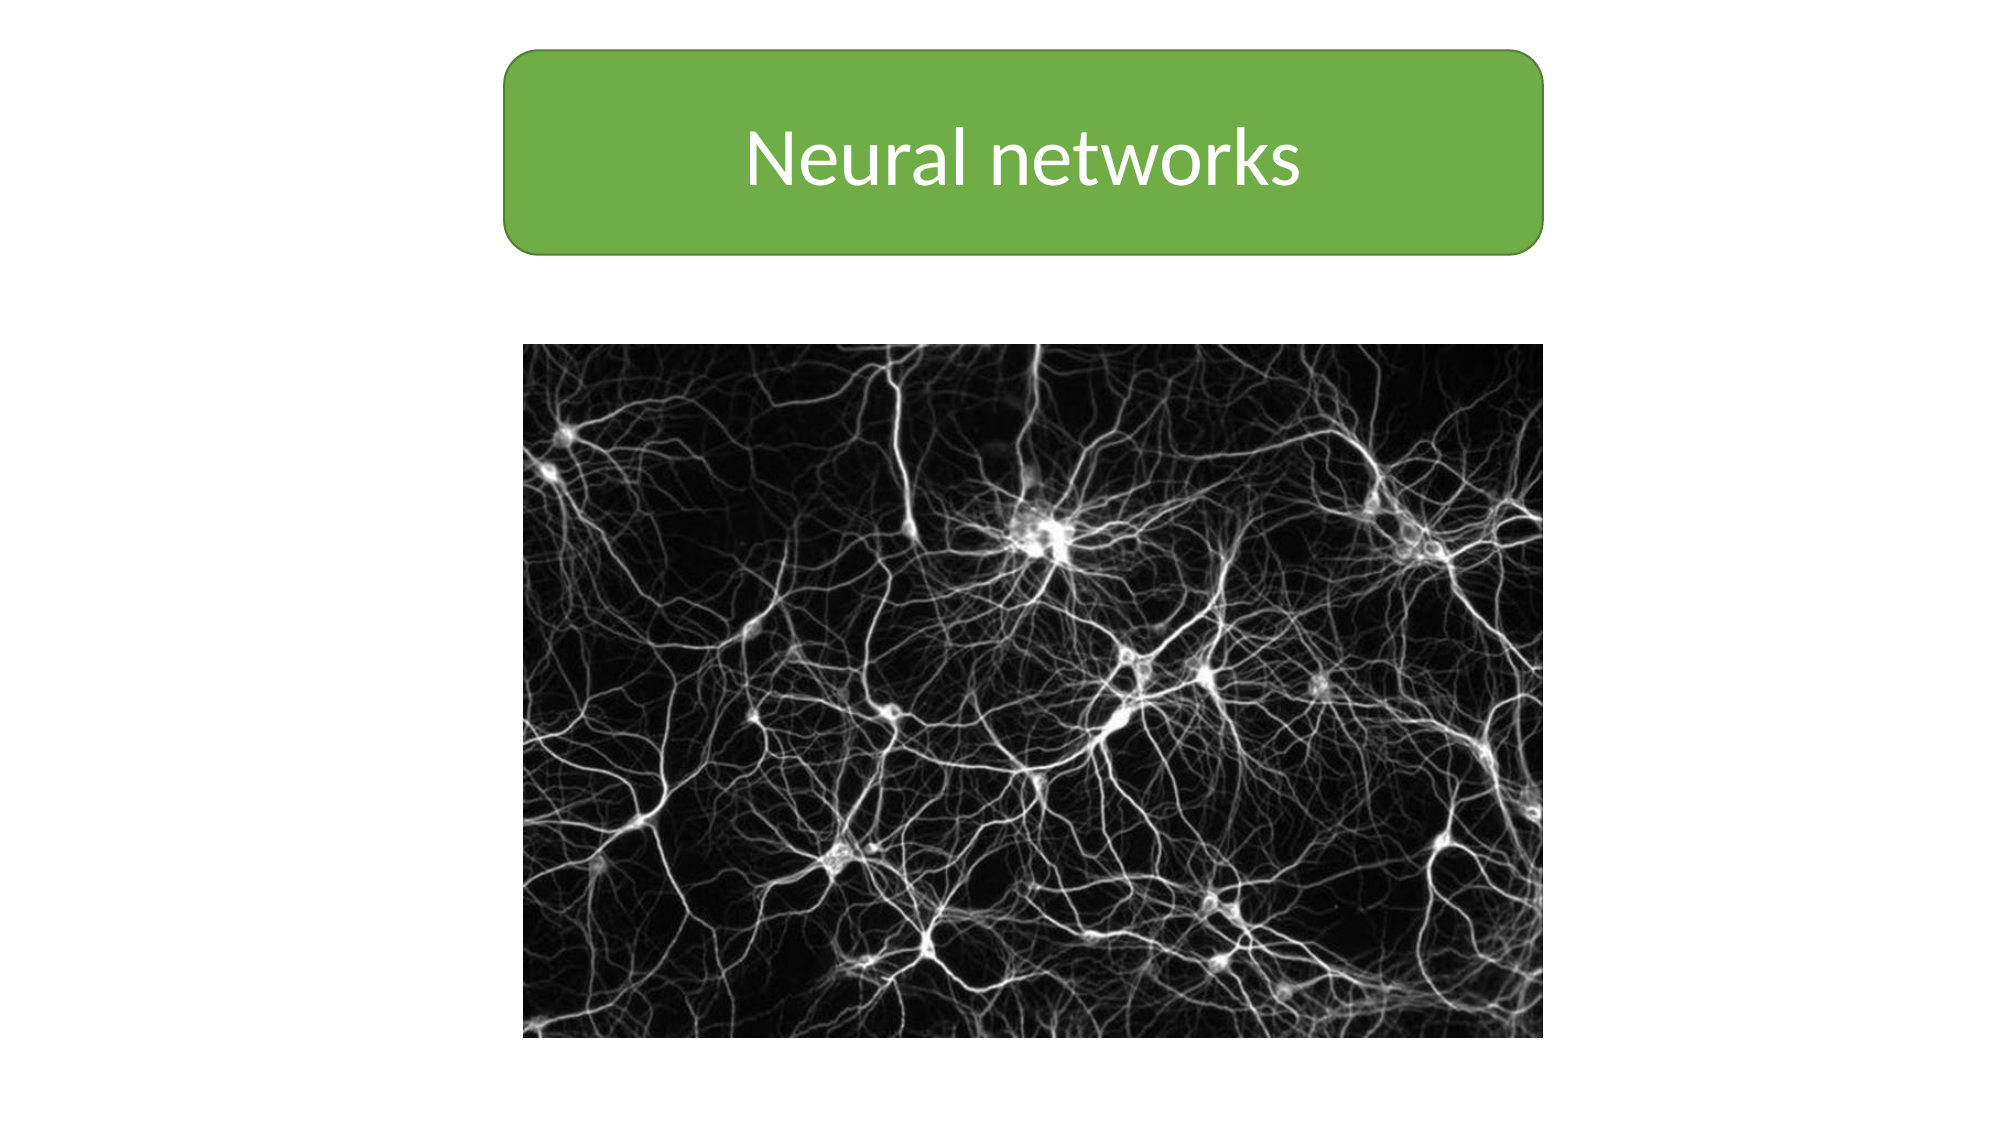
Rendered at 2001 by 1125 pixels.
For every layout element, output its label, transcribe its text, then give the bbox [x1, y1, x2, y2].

picture [523, 344, 1543, 1038]
text_box Neural networks [503, 49, 1544, 256]
